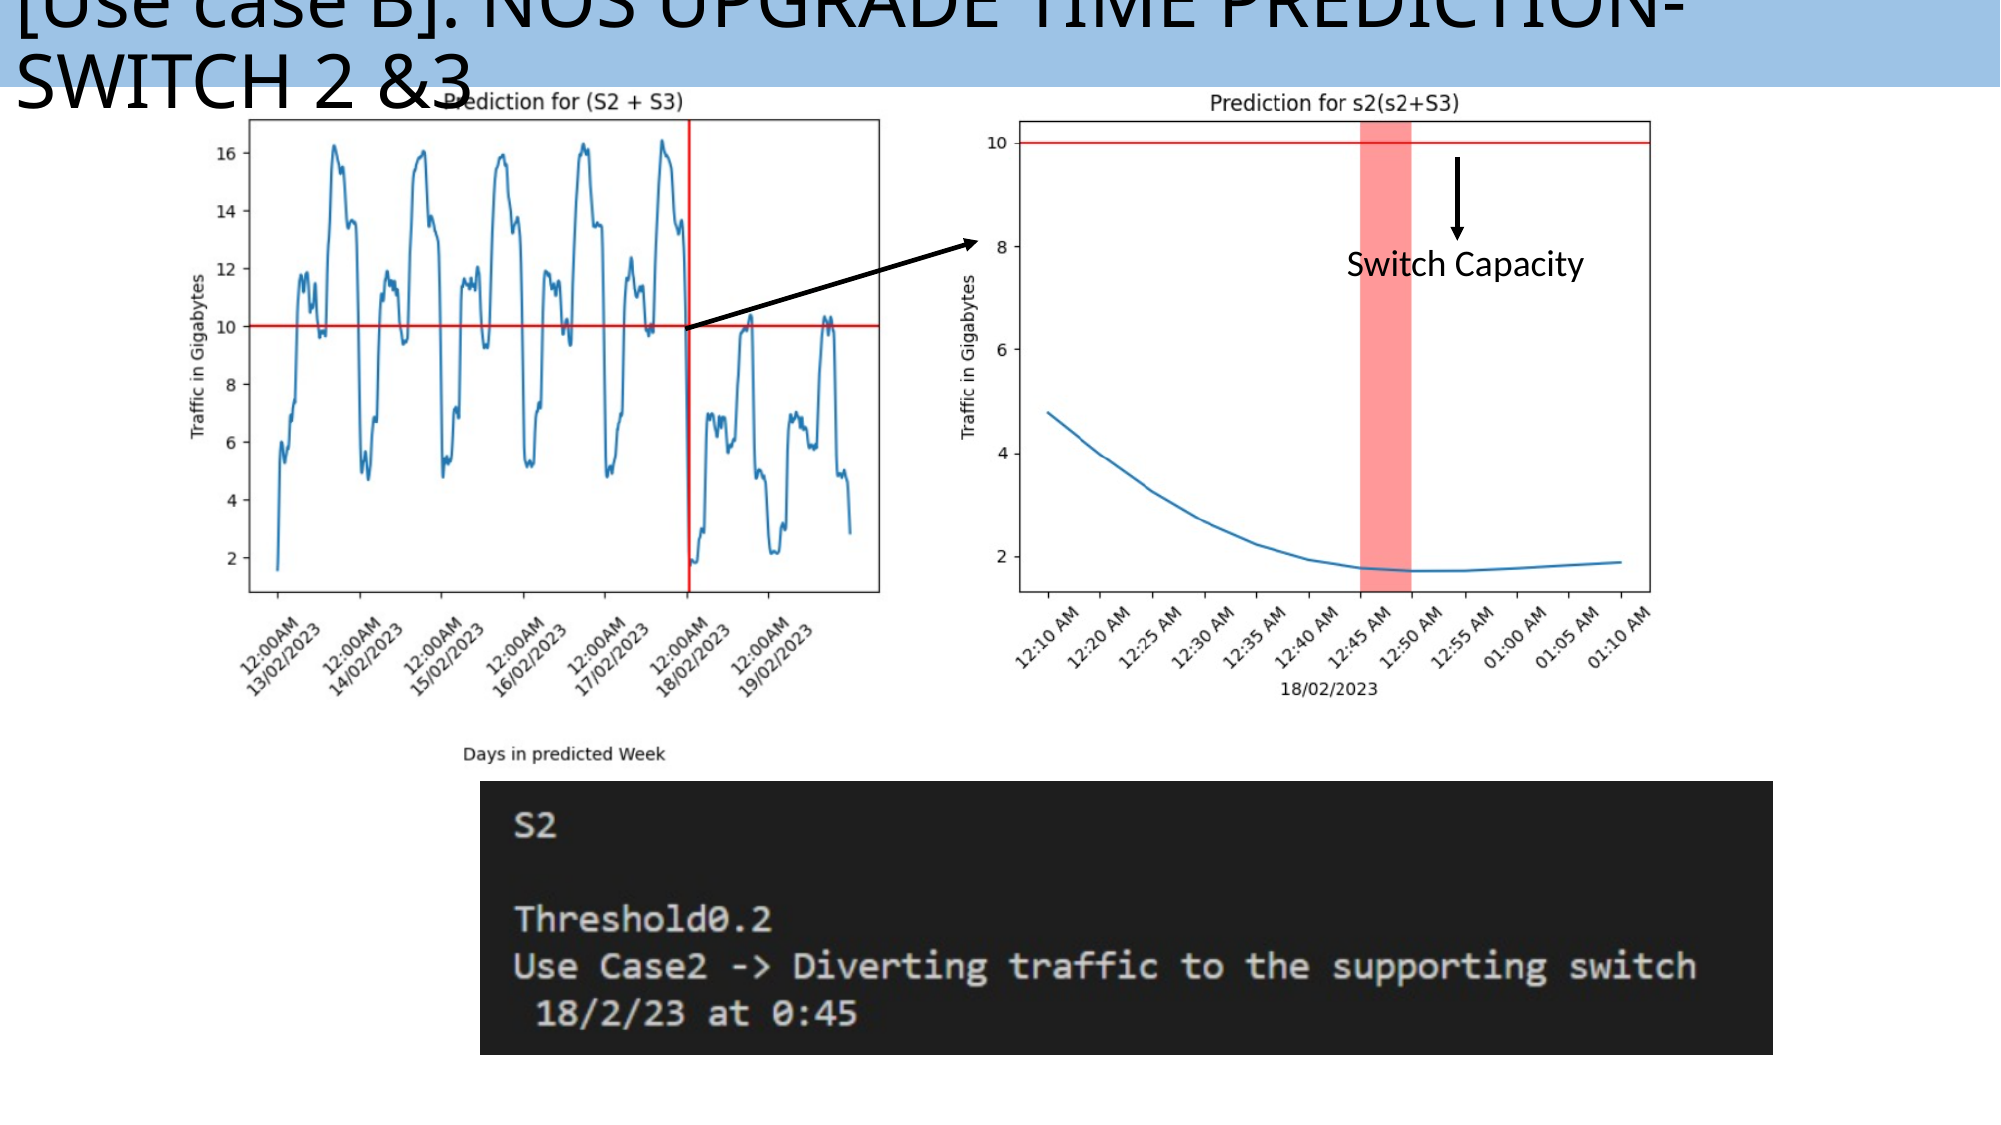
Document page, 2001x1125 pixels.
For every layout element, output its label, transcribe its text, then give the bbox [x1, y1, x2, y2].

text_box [685, 240, 979, 329]
picture [181, 81, 891, 775]
title [Use case B]: NOS UPGRADE TIME PREDICTION- SWITCH 2 &3 [0, 0, 2000, 87]
picture [950, 81, 1666, 708]
picture [480, 781, 1773, 1055]
